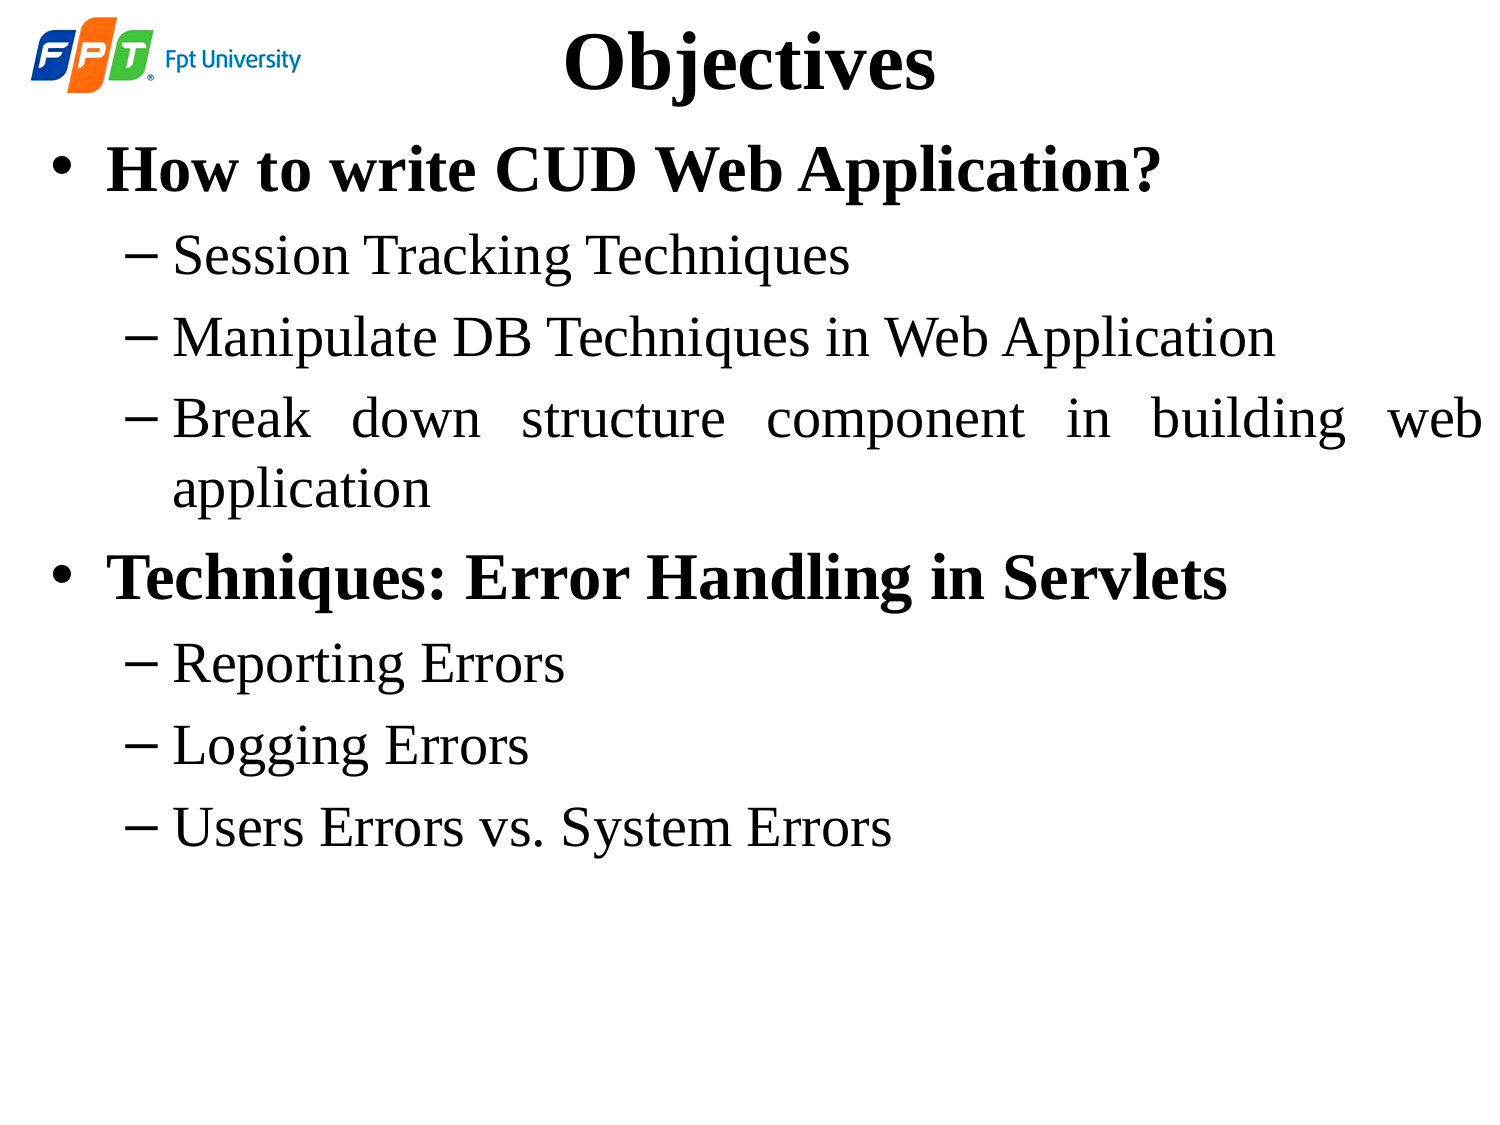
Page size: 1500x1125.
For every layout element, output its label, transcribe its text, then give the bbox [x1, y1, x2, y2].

picture [0, 0, 325, 122]
list How to write CUD Web Application? Session Tracking Techniques Manipulate DB Techniques in Web Application Break down structure component in building web application Techniques: Error Handling in Servlets Reporting Errors Logging Errors Users Errors vs. System Errors [35, 117, 1500, 1125]
title Objectives [75, 0, 1425, 113]
